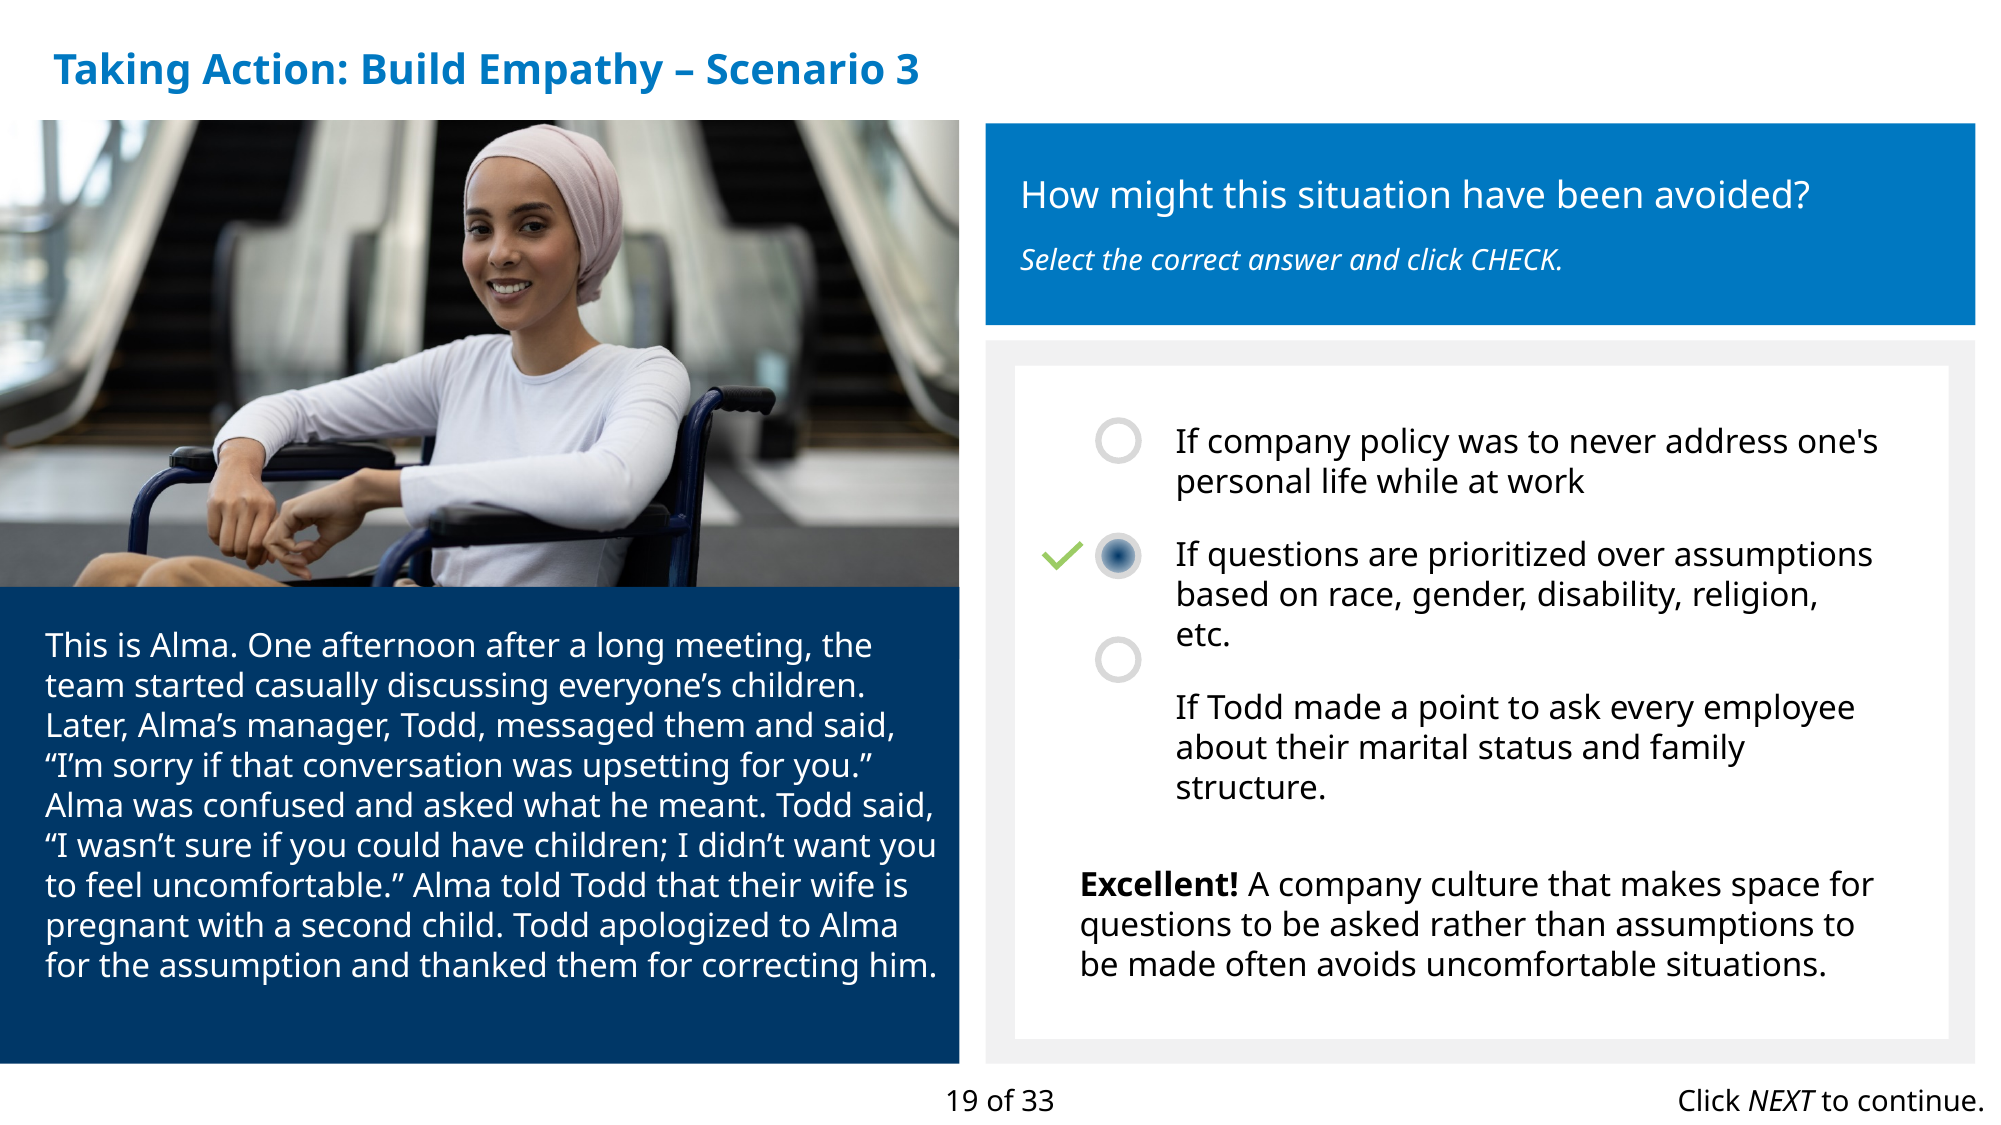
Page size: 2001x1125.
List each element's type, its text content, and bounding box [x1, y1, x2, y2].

text_box [985, 339, 1976, 1065]
text_box [1014, 365, 1950, 1040]
text_box [1097, 638, 1140, 681]
text_box [985, 122, 1976, 326]
text_box [1097, 419, 1140, 462]
text_box Click NEXT to continue. [1600, 1074, 2000, 1125]
text_box If company policy was to never address one's personal life while at work If questions are prioritized over assumptions based on race, gender, disability, religion, etc. If Todd made a point to ask every employee about their marital status and family structure. [1160, 412, 1898, 814]
title Taking Action: Build Empathy – Scenario 3 [38, 29, 1764, 112]
text_box 19 of 33 [800, 1074, 1200, 1125]
text_box This is Alma. One afternoon after a long meeting, the team started casually discussing everyone’s children. Later, Alma’s manager, Todd, messaged them and said, “I’m sorry if that conversation was upsetting for you.” Alma was confused and asked what he meant. Todd said, “I wasn’t sure if you could have children; I didn’t want you to feel uncomfortable.” Alma told Todd that their wife is pregnant with a second child. Todd apologized to Alma for the assumption and thanked them for correcting him. [0, 659, 960, 1065]
text_box [1041, 541, 1084, 571]
text_box How might this situation have been avoided? Select the correct answer and click CHECK. [1005, 163, 1868, 284]
text_box [1097, 534, 1140, 578]
text_box Excellent! A company culture that makes space for questions to be asked rather than assumptions to be made often avoids uncomfortable situations. [1064, 855, 1898, 991]
picture [0, 120, 960, 659]
